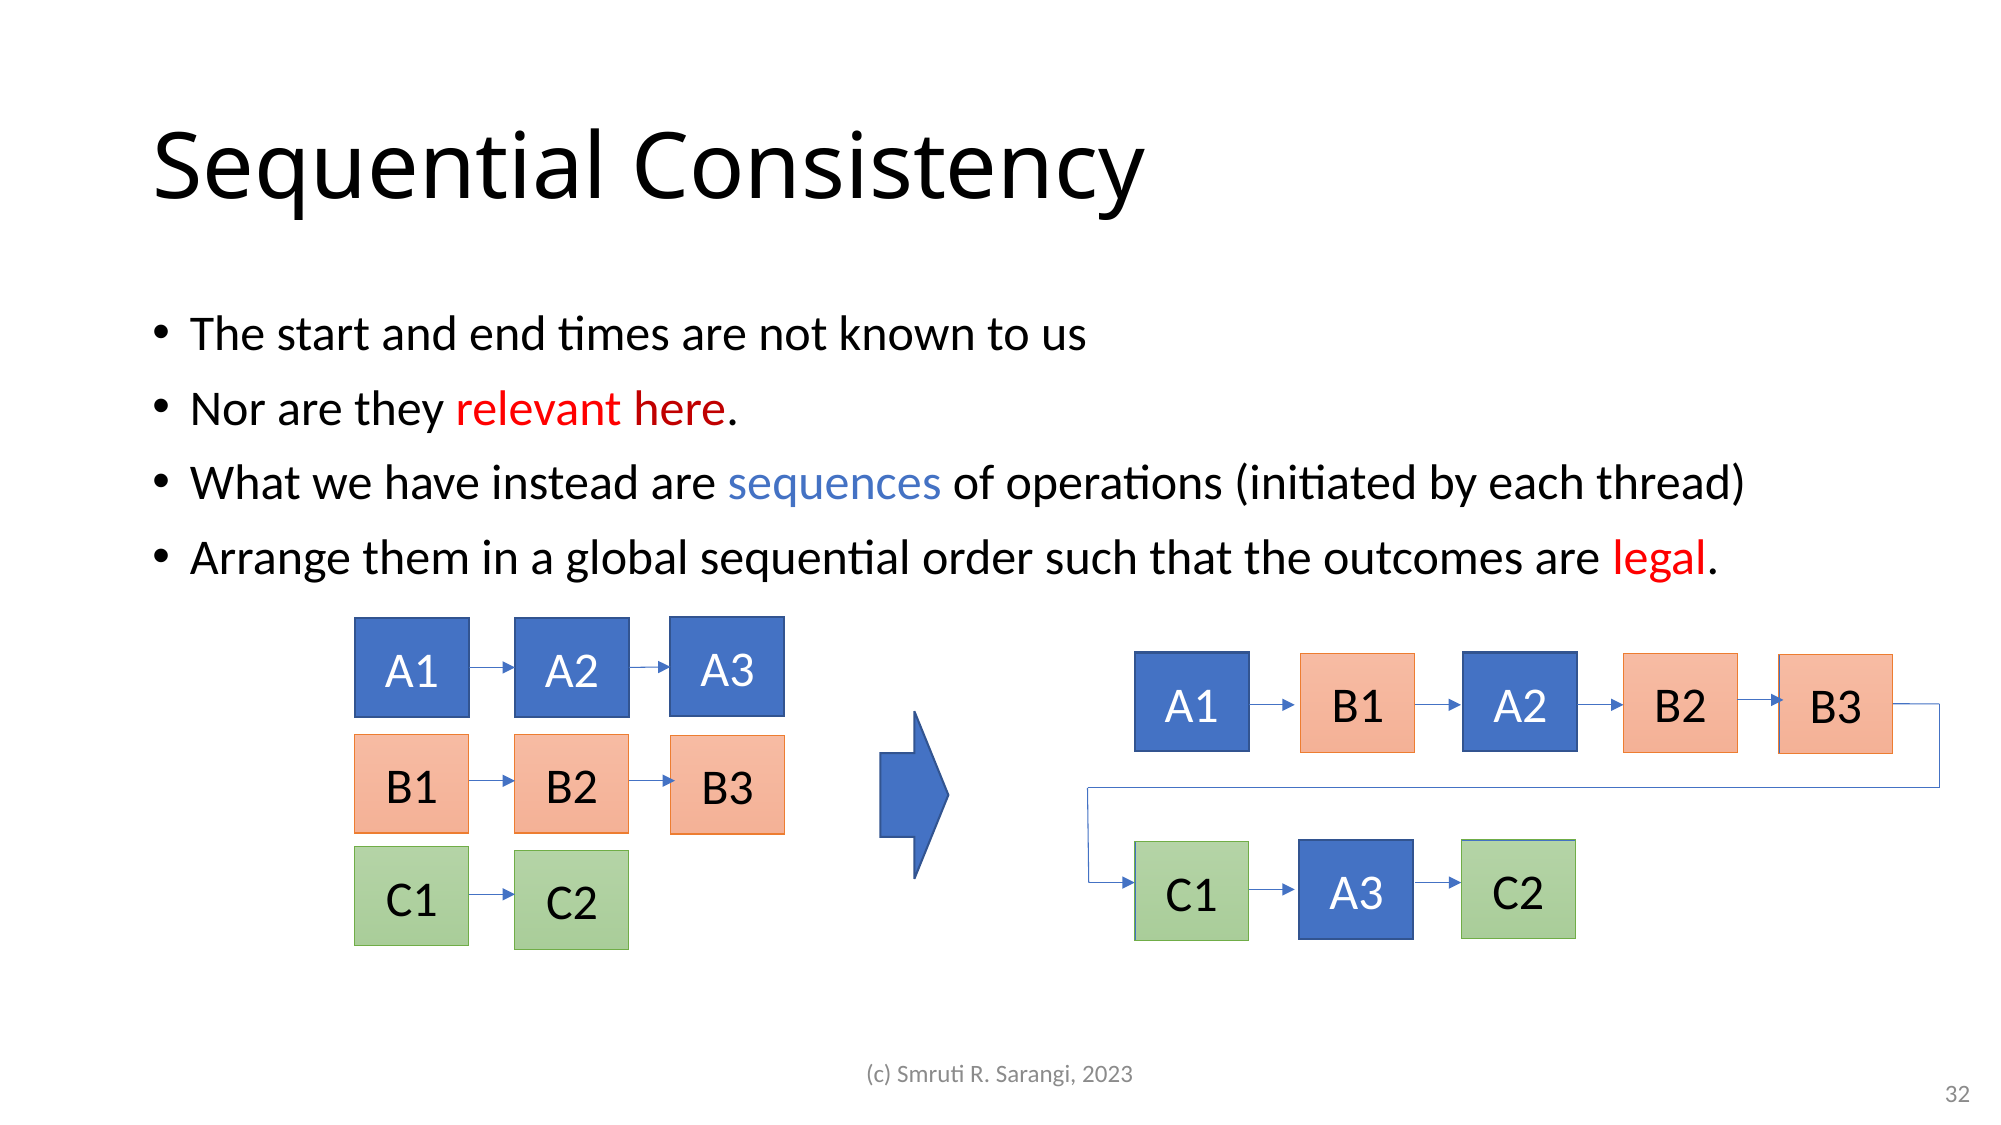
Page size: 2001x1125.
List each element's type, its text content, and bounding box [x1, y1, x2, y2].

text_box A2 [514, 617, 630, 718]
text_box A1 [1134, 651, 1250, 752]
text_box B2 [514, 734, 629, 834]
text_box A3 [669, 616, 785, 717]
text_box A1 [354, 617, 470, 718]
text_box C1 [354, 846, 469, 946]
text_box B1 [1300, 653, 1415, 753]
text_box C2 [514, 850, 629, 950]
footer (c) Smruti R. Sarangi, 2023 [662, 1042, 1338, 1103]
text_box C1 [1134, 841, 1249, 941]
text_box B2 [1623, 653, 1738, 753]
slide_number 32 [1535, 1062, 1986, 1123]
text_box B3 [670, 735, 785, 835]
text_box A3 [1298, 839, 1414, 940]
text_box C2 [1461, 839, 1576, 939]
text_box B1 [354, 734, 469, 834]
text_box B3 [1778, 654, 1893, 754]
text_box [879, 710, 950, 880]
list The start and end times are not known to us Nor are they relevant here. What we have instead are sequences of operations (initiated by each thread) Arrange them in a global sequential order such that the outcomes are legal. [137, 299, 1863, 618]
text_box A2 [1462, 651, 1578, 752]
title Sequential Consistency [137, 59, 1863, 278]
